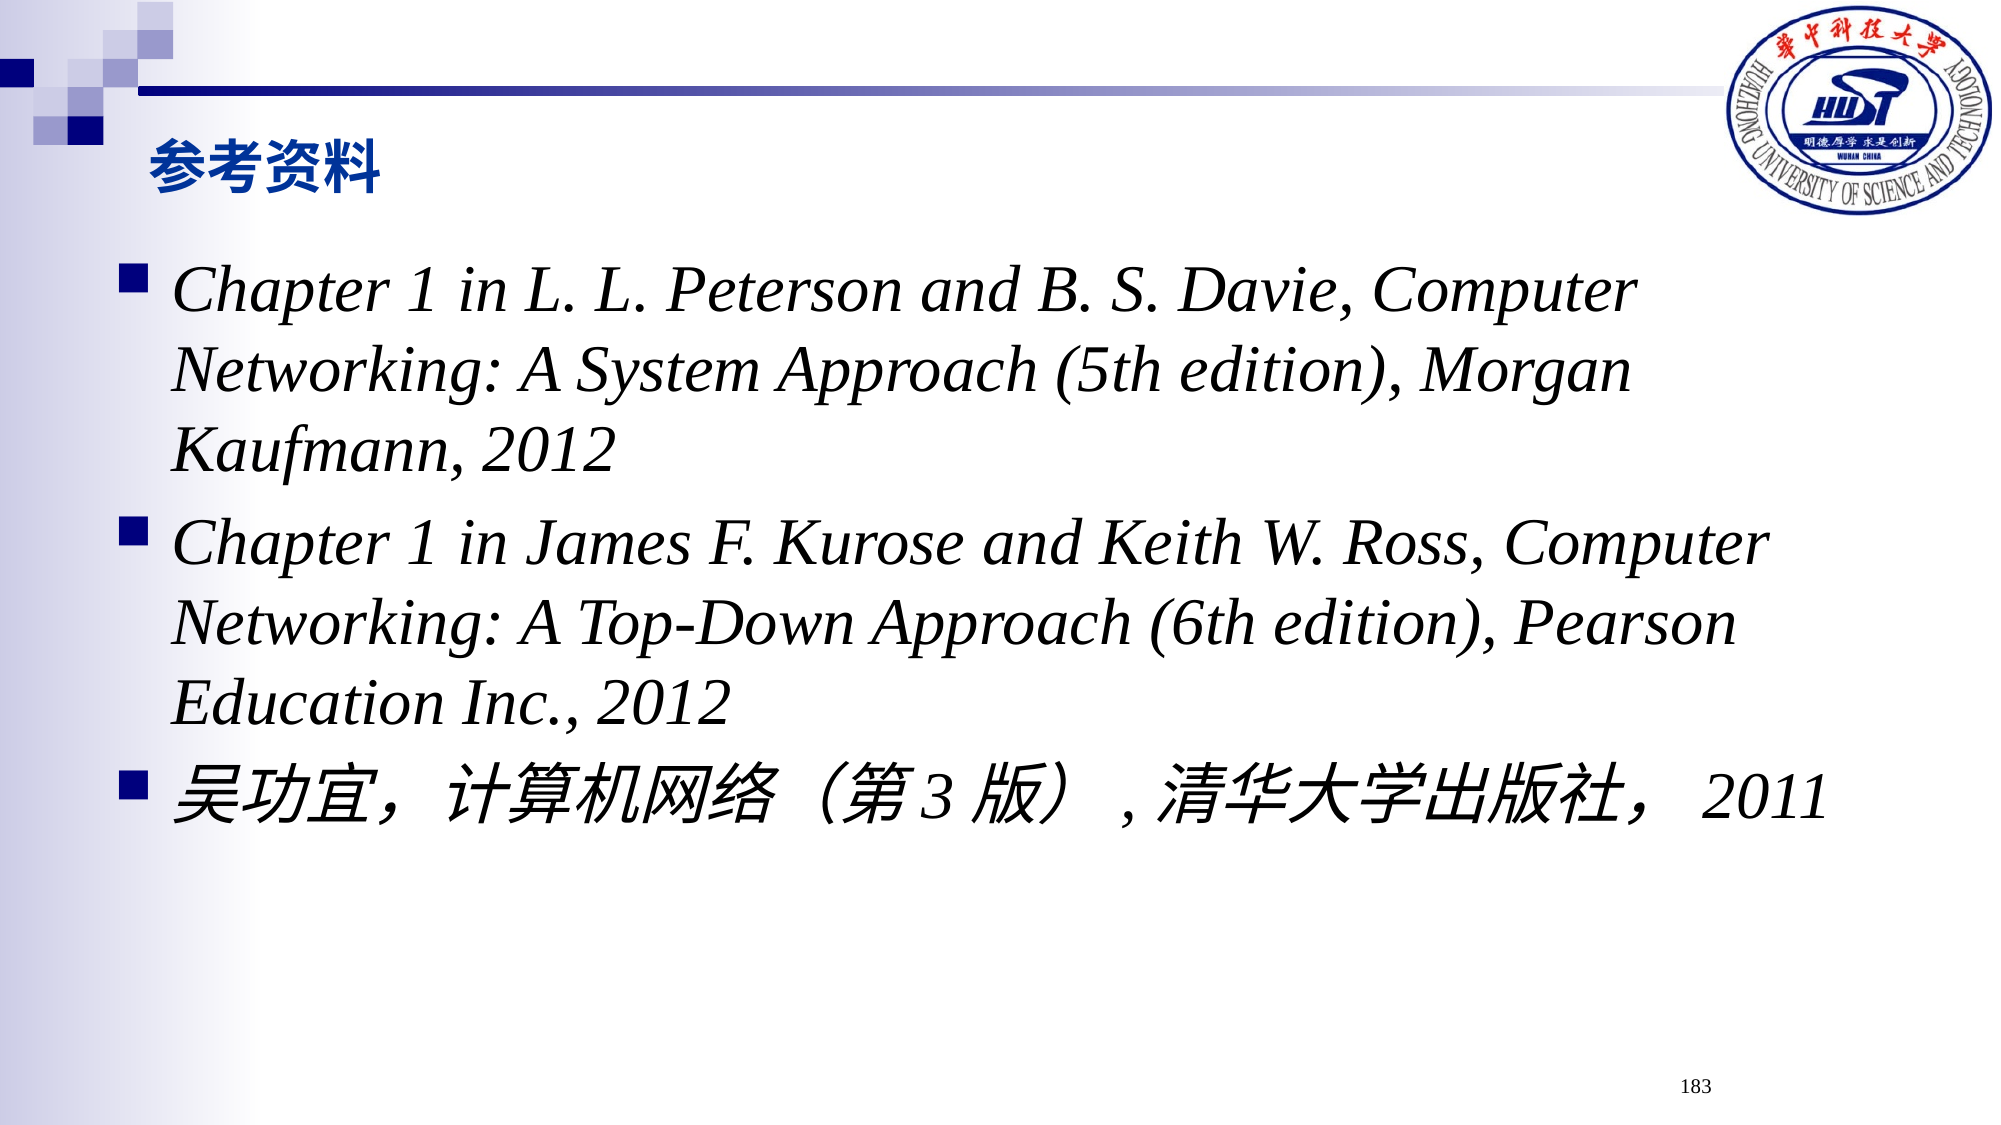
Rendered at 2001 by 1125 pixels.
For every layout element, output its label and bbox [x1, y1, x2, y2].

text_box [878, 86, 884, 95]
picture [1724, 1, 1993, 219]
title [133, 112, 1504, 219]
slide_number [1615, 1077, 1727, 1106]
list [99, 237, 1900, 1077]
